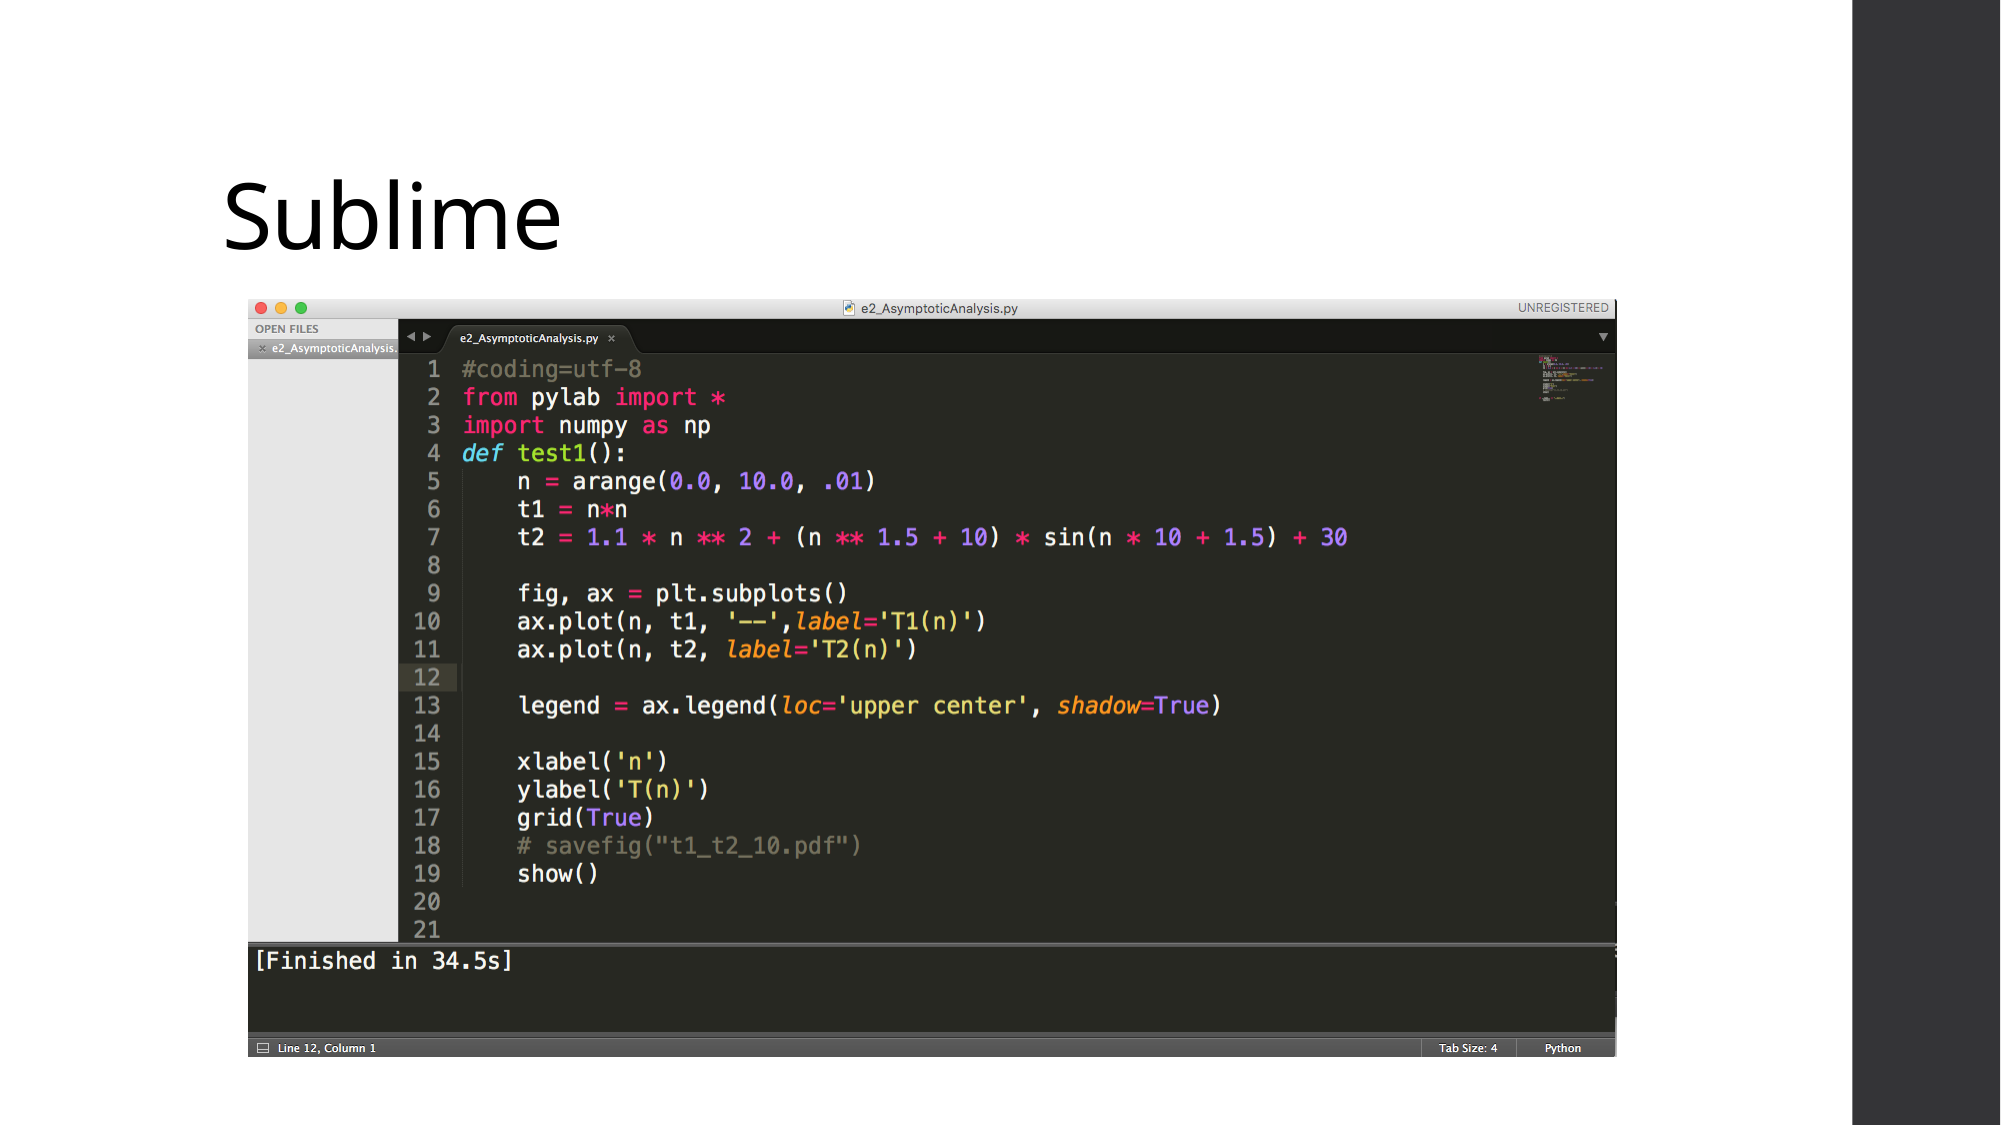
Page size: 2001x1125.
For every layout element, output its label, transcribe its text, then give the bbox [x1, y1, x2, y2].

picture [247, 299, 1618, 1057]
title Sublime [206, 60, 1797, 278]
